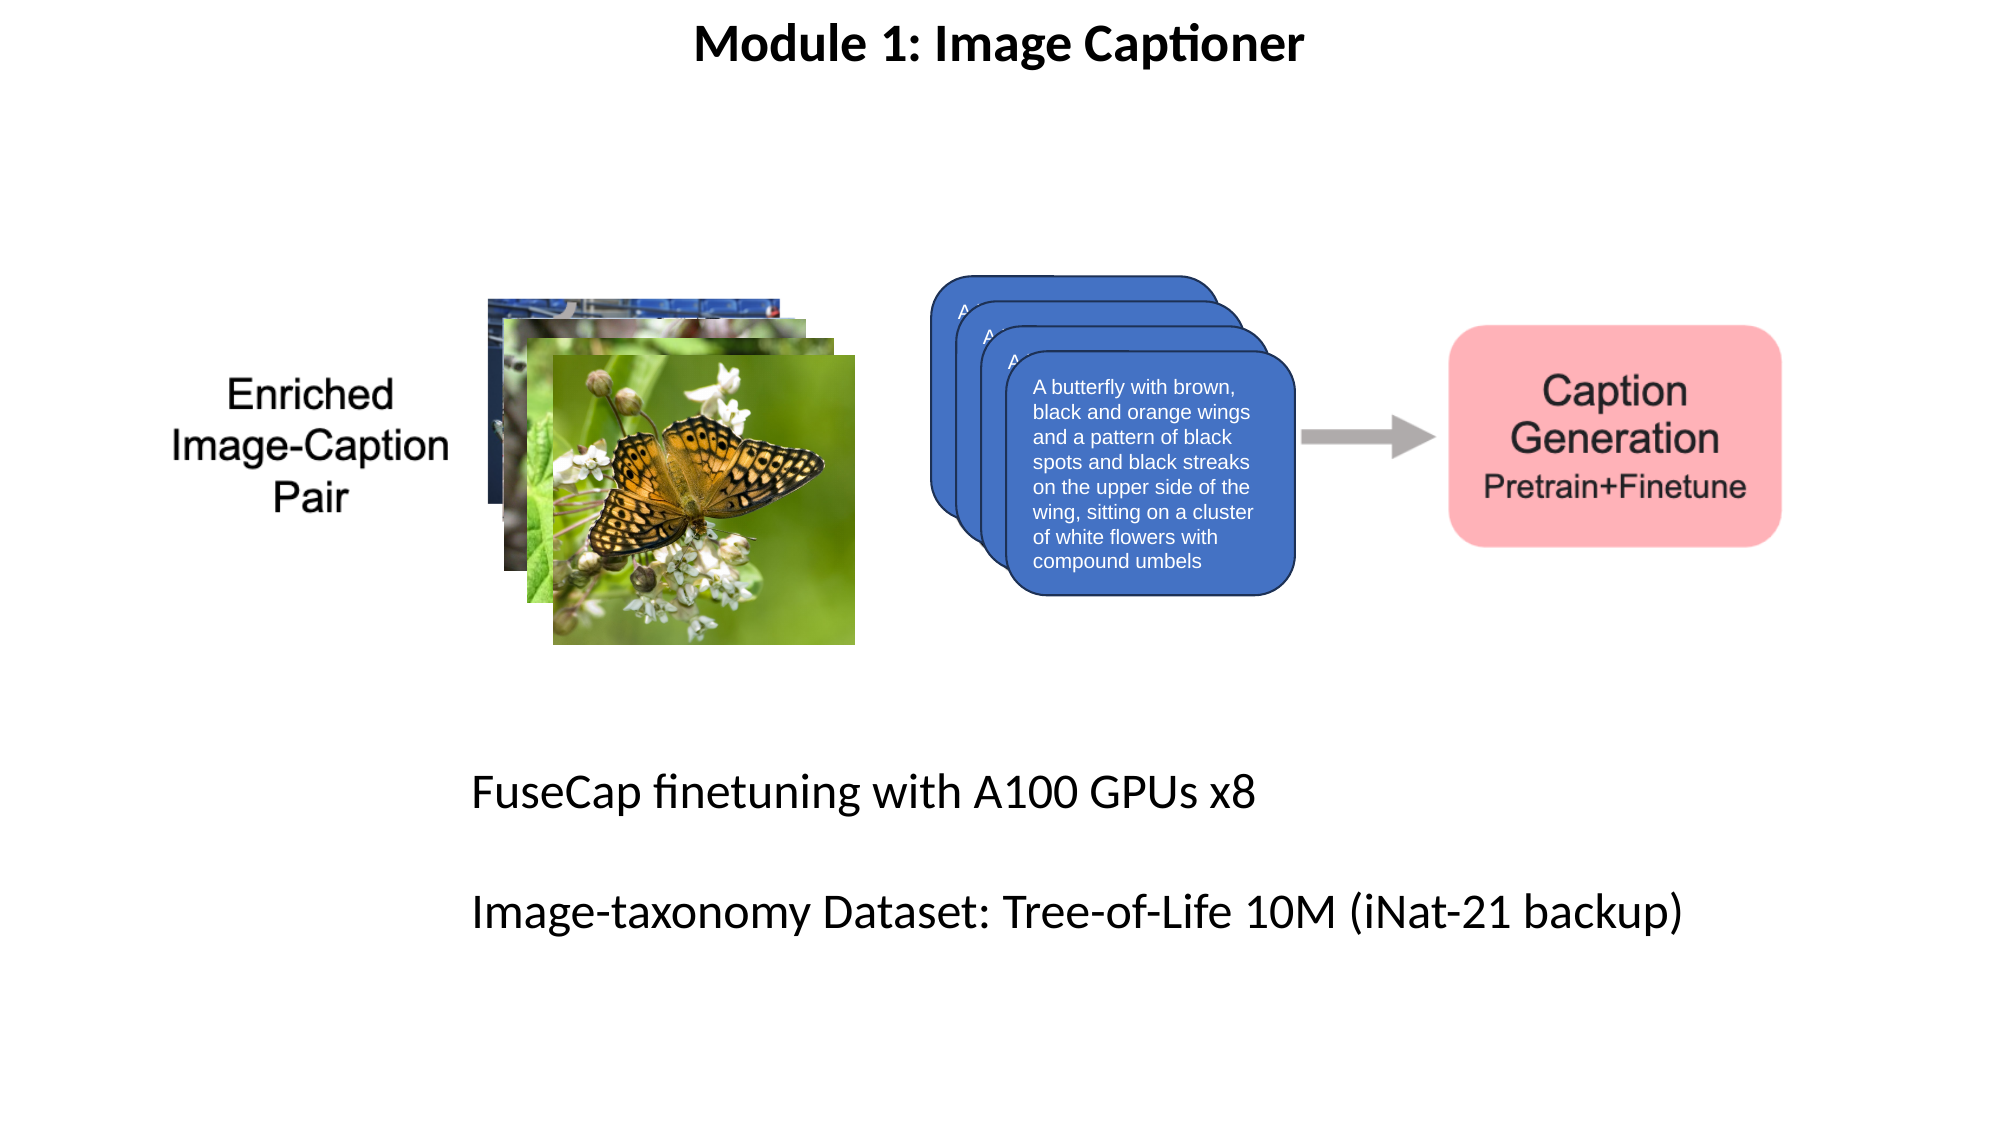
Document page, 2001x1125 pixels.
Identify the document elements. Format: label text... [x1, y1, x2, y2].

text_box Module 1: Image Captioner [678, 0, 1322, 80]
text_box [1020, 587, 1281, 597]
picture [123, 274, 1810, 645]
text_box FuseCap finetuning with A100 GPUs x8 Image-taxonomy Dataset: Tree-of-Life 10M (iNat-21 backup) [456, 751, 1700, 947]
